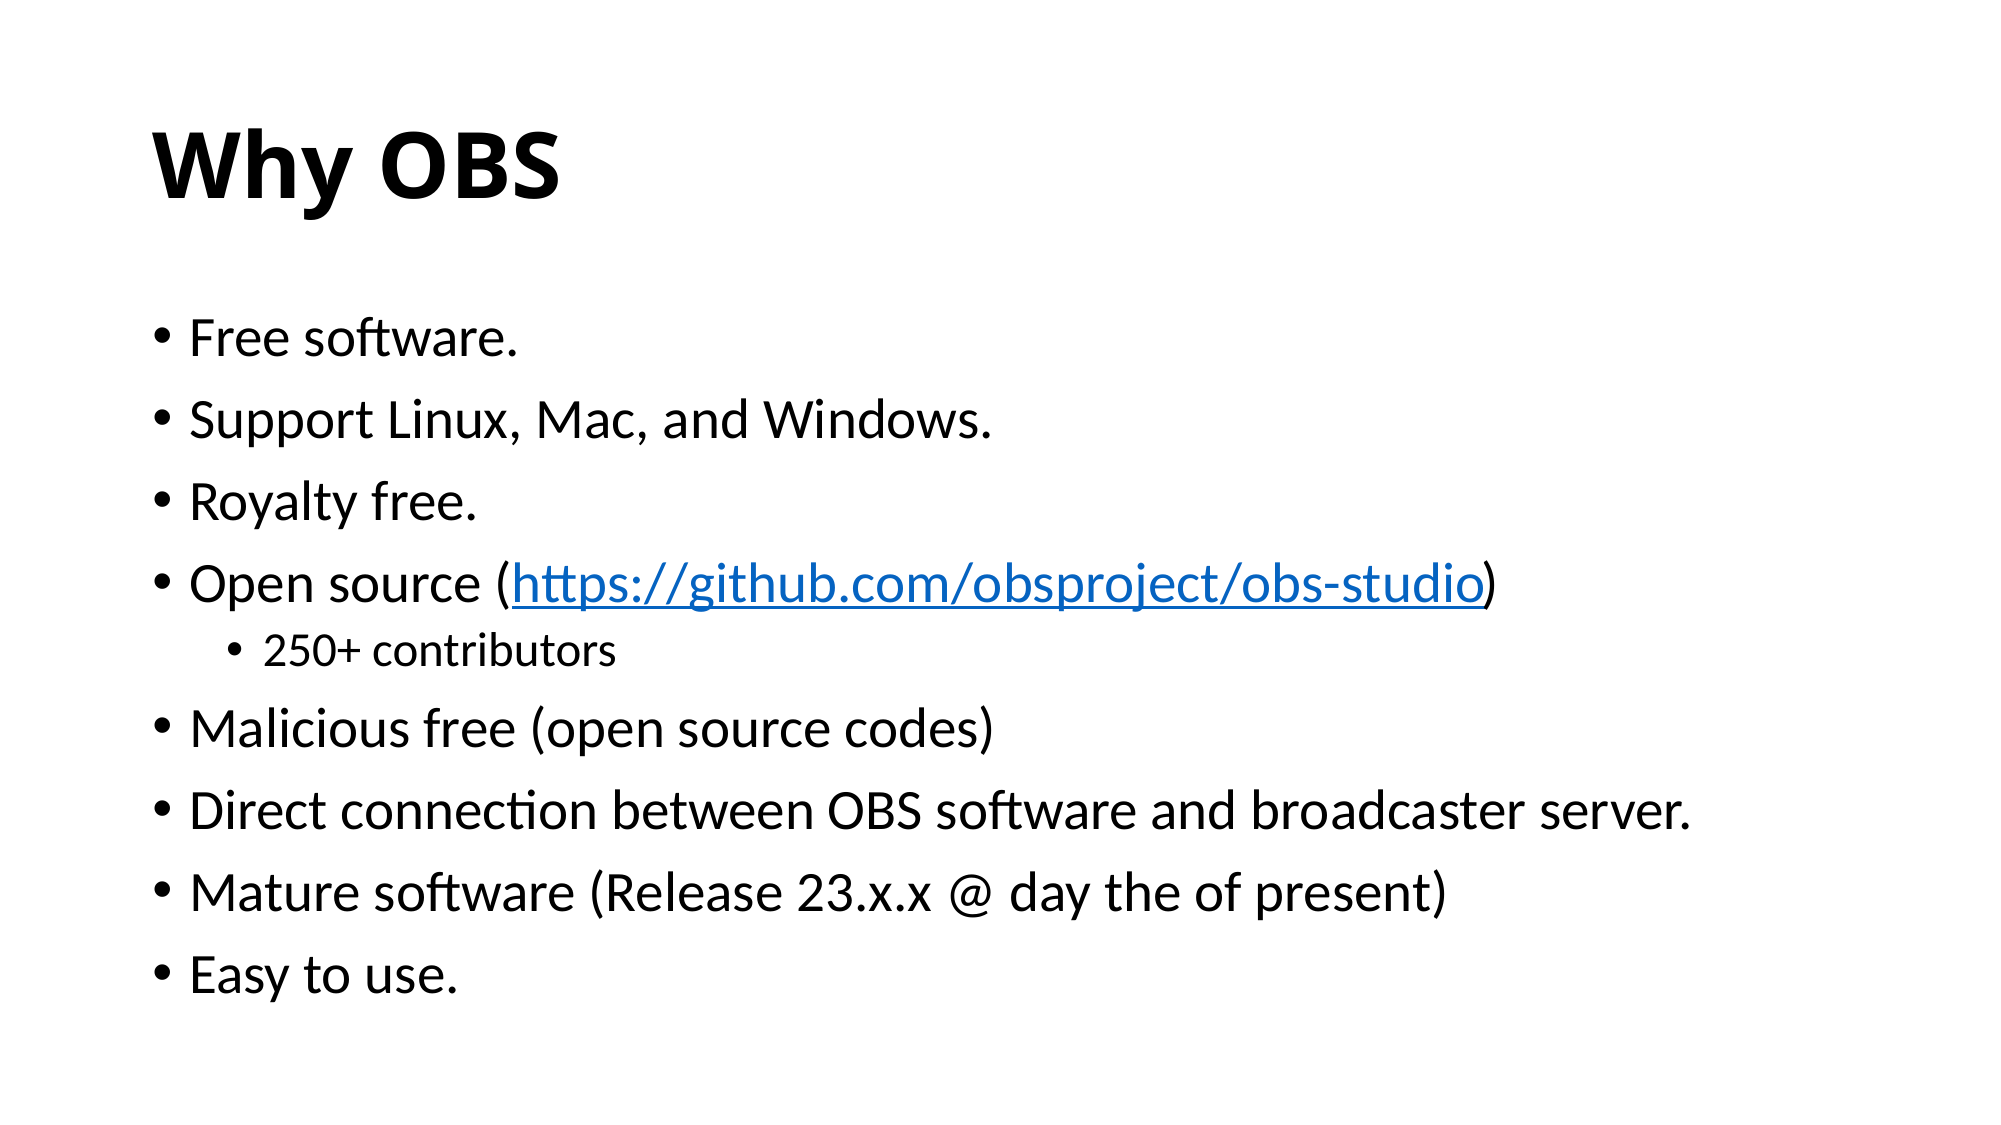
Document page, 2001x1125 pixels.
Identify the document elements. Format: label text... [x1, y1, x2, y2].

title Why OBS [137, 59, 1863, 278]
list Free software. Support Linux, Mac, and Windows. Royalty free. Open source (https://github.com/obsproject/obs-studio) 250+ contributors Malicious free (open source codes) Direct connection between OBS software and broadcaster server. Mature software (Release 23.x.x @ day the of present) Easy to use. [137, 299, 1863, 1014]
